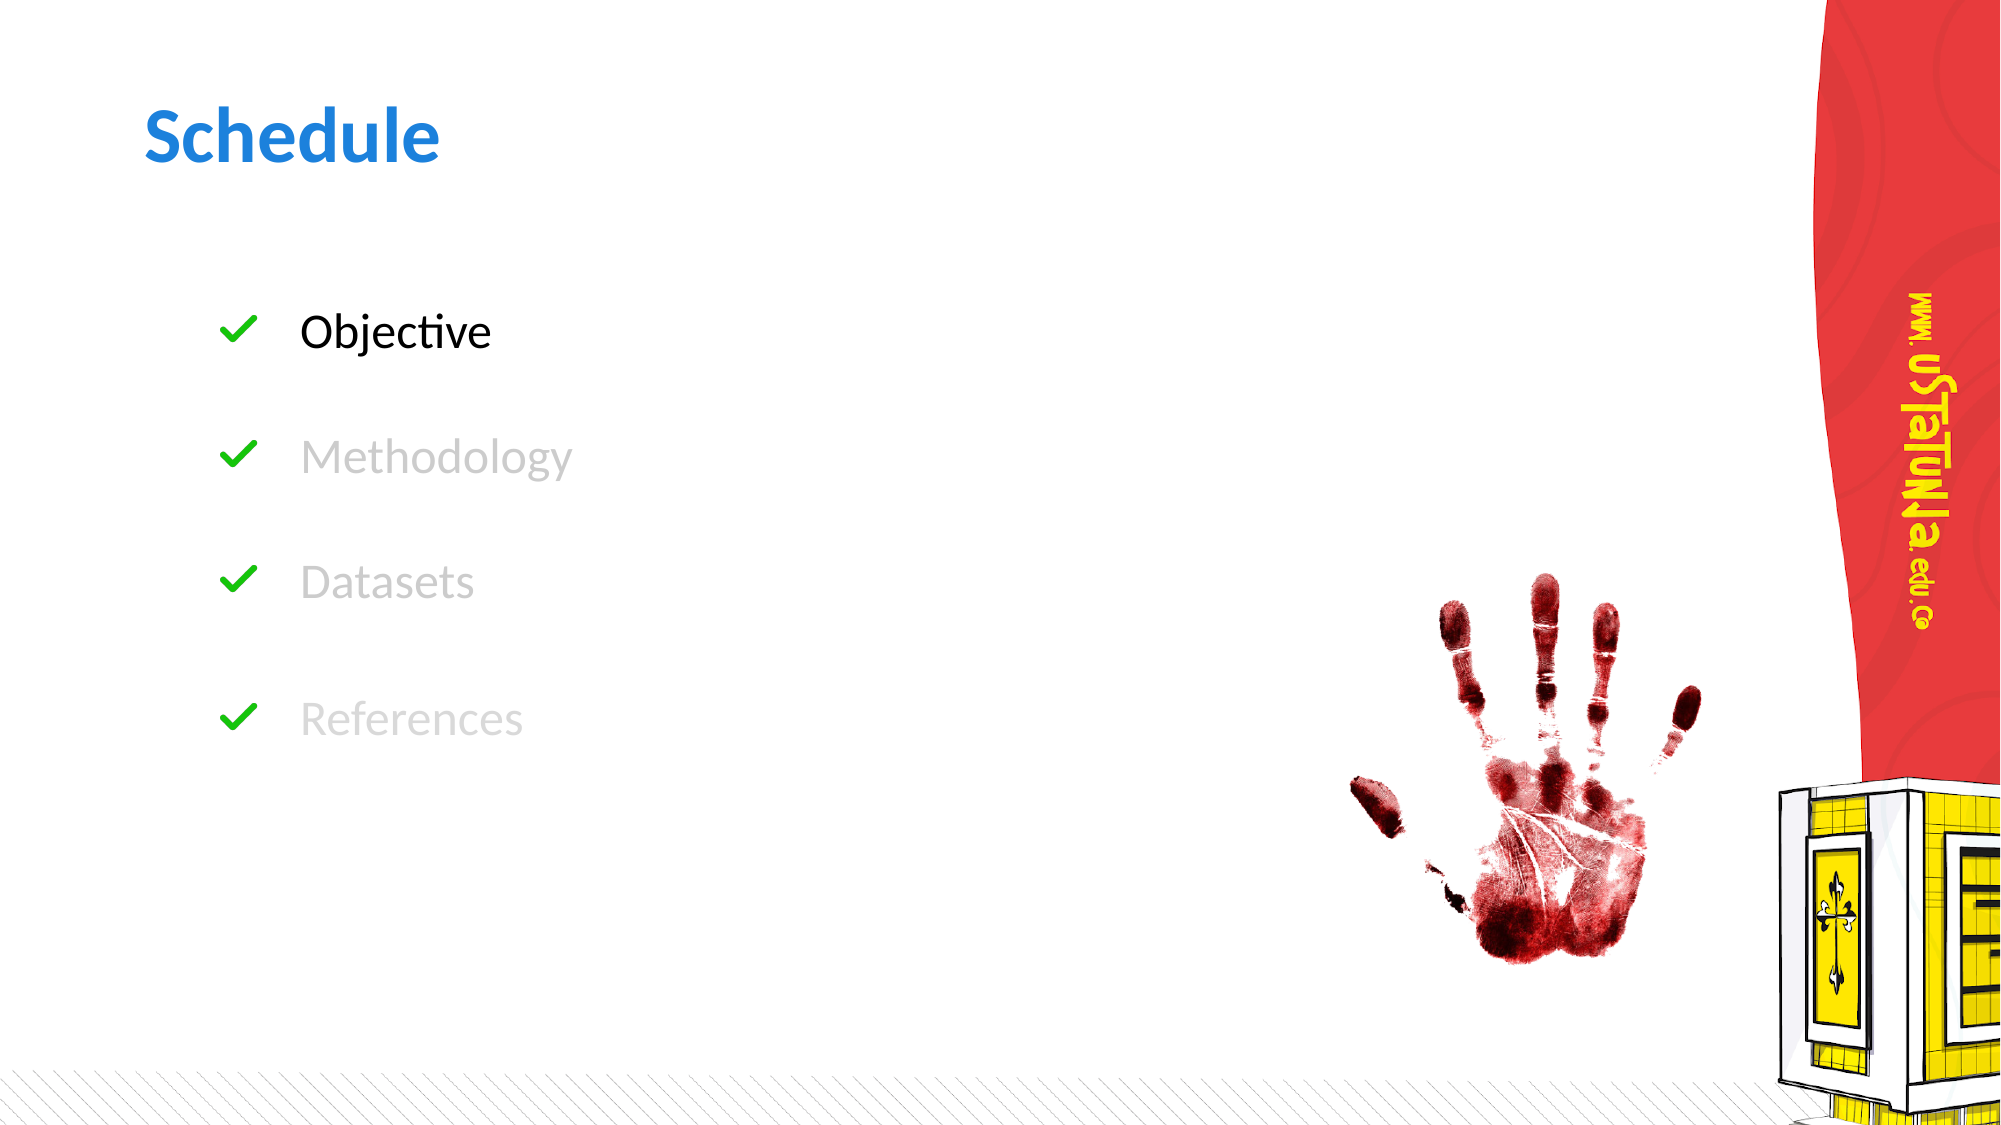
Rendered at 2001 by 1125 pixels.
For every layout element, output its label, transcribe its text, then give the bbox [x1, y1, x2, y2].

text_box Schedule [133, 77, 1780, 185]
text_box References [285, 670, 1342, 761]
text_box Methodology [285, 408, 1349, 499]
text_box Objective [285, 283, 1349, 374]
text_box Datasets [285, 533, 1349, 624]
picture [0, 0, 2001, 1125]
